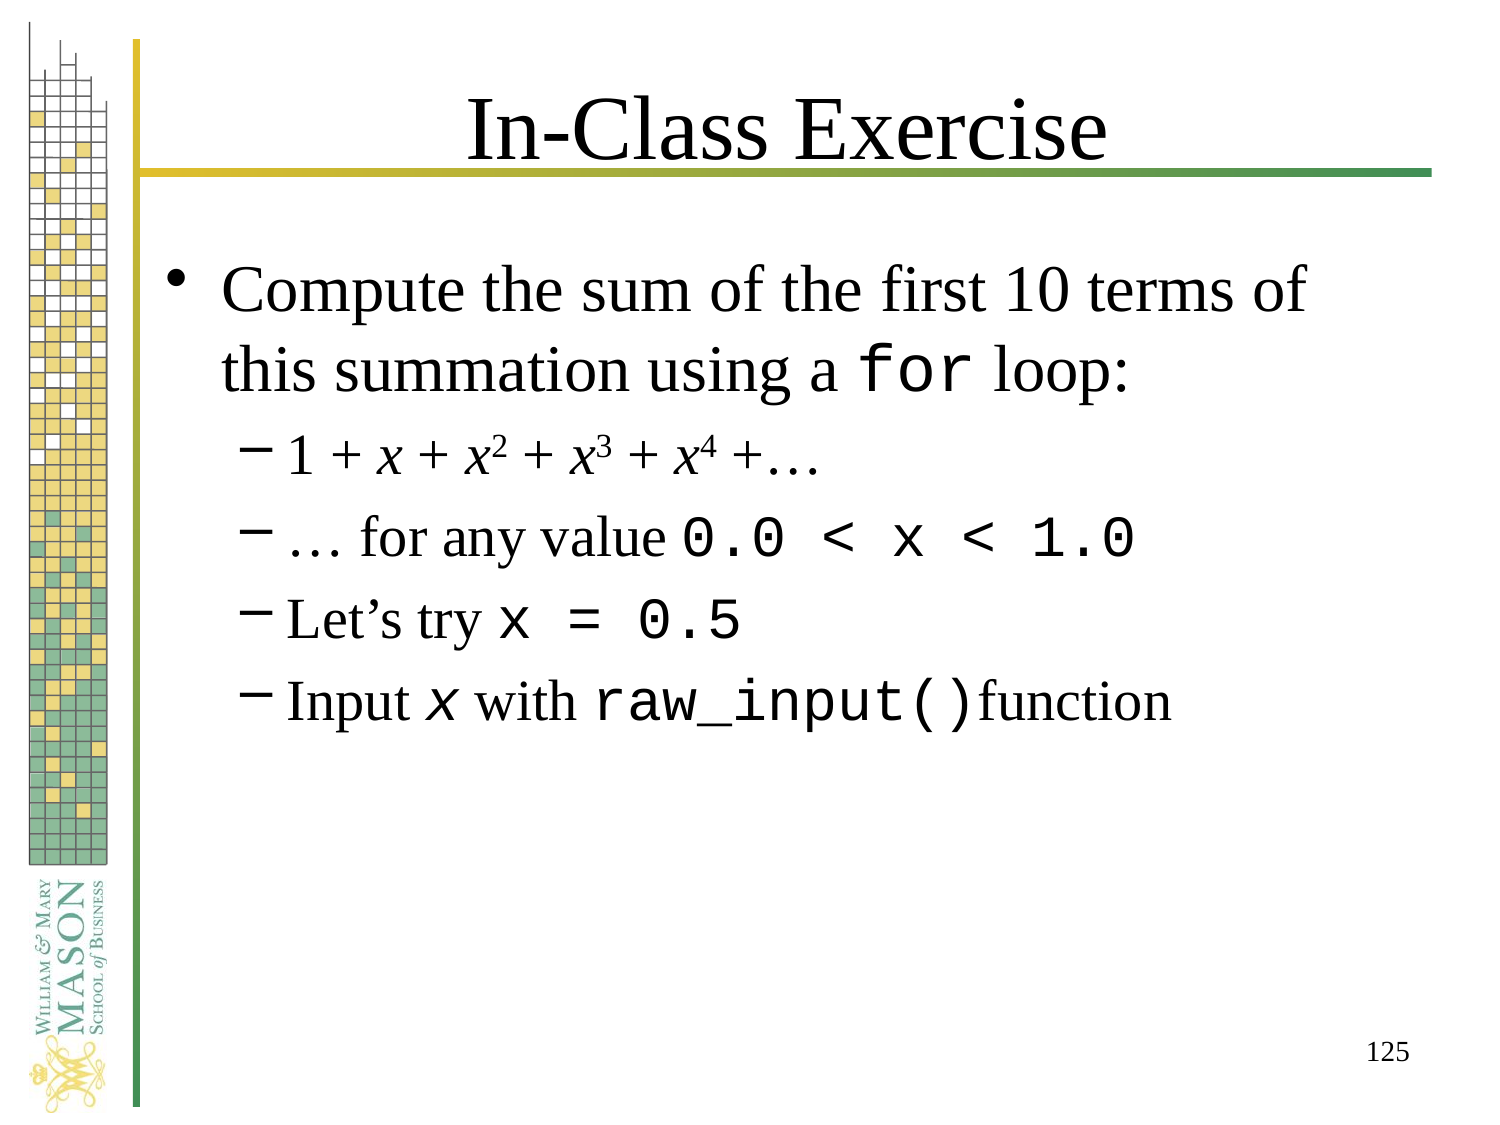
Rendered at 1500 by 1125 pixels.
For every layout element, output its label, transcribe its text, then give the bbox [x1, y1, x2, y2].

slide_number 65 [29, 879, 107, 1113]
title In-Class Exercise [150, 45, 1425, 200]
slide_number 125 [1048, 1024, 1426, 1103]
list Compute the sum of the first 10 terms of this summation using a for loop: 1 + x + x2 + x3 + x4 +… … for any value 0.0 < x < 1.0 Let’s try x = 0.5 Input x with raw_input()function [150, 237, 1425, 1005]
